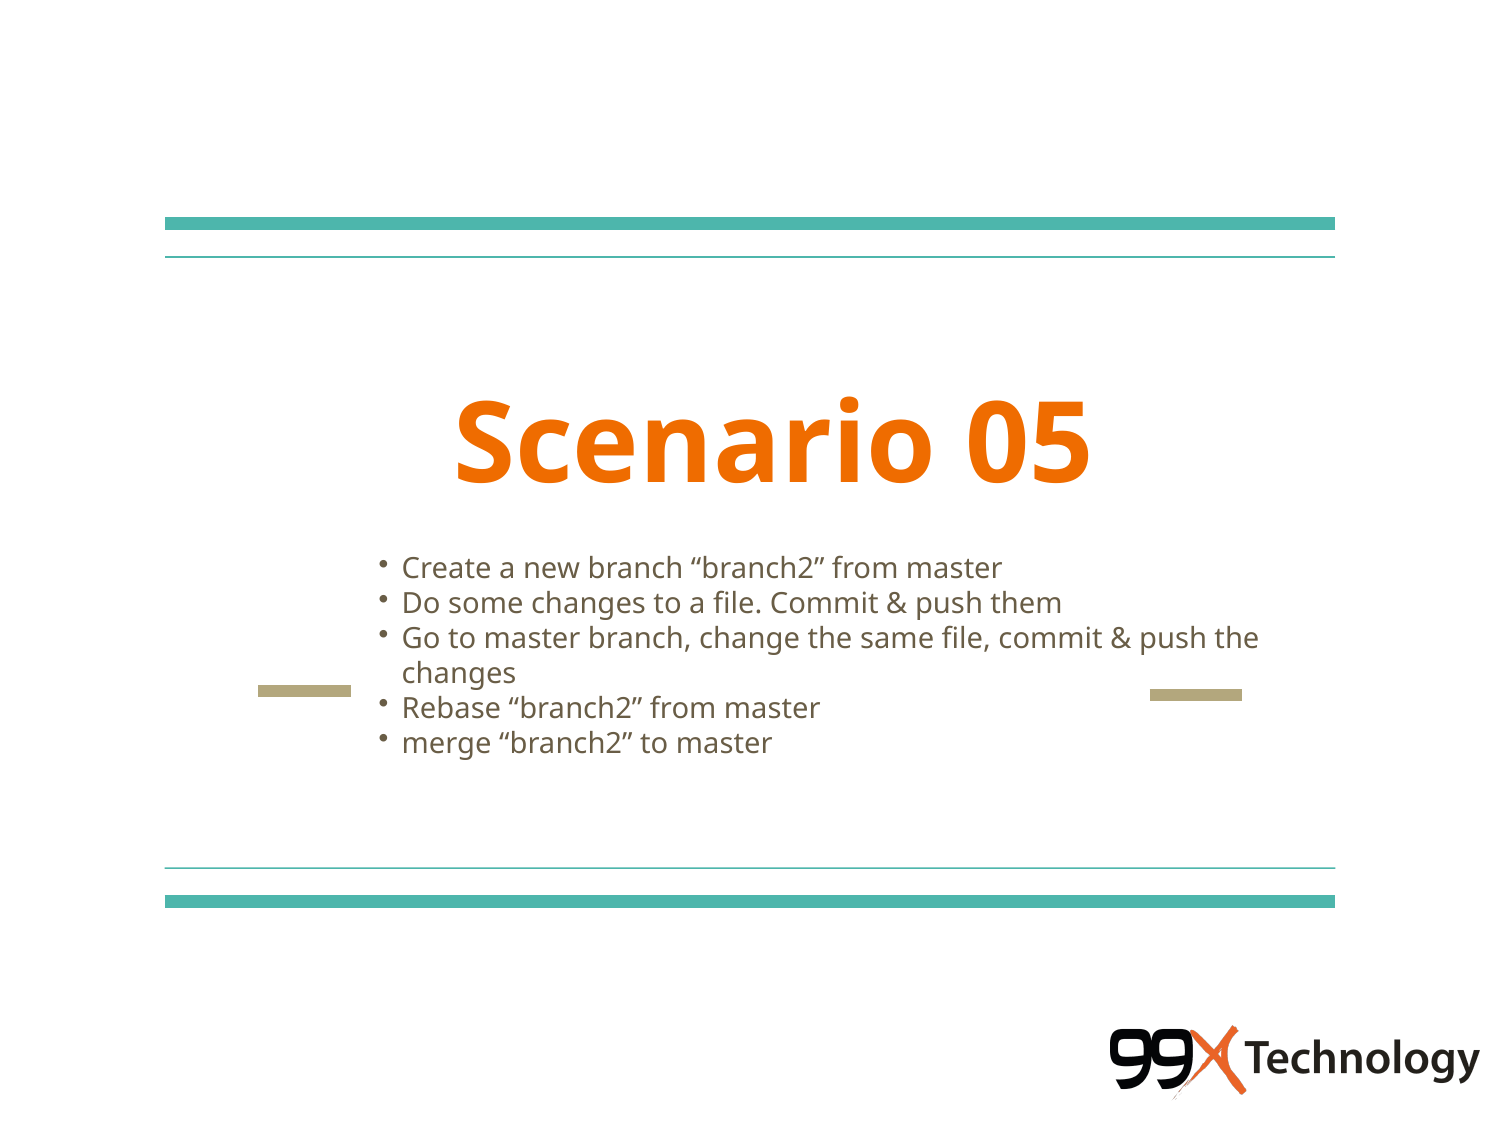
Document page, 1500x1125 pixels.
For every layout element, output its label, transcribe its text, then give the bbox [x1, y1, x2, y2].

picture [1110, 1025, 1480, 1101]
title Scenario 05 [187, 296, 1360, 521]
subtitle Create a new branch “branch2” from master Do some changes to a file. Commit & push them Go to master branch, change the same file, commit & push the changes Rebase “branch2” from master merge “branch2” to master [363, 534, 1367, 806]
